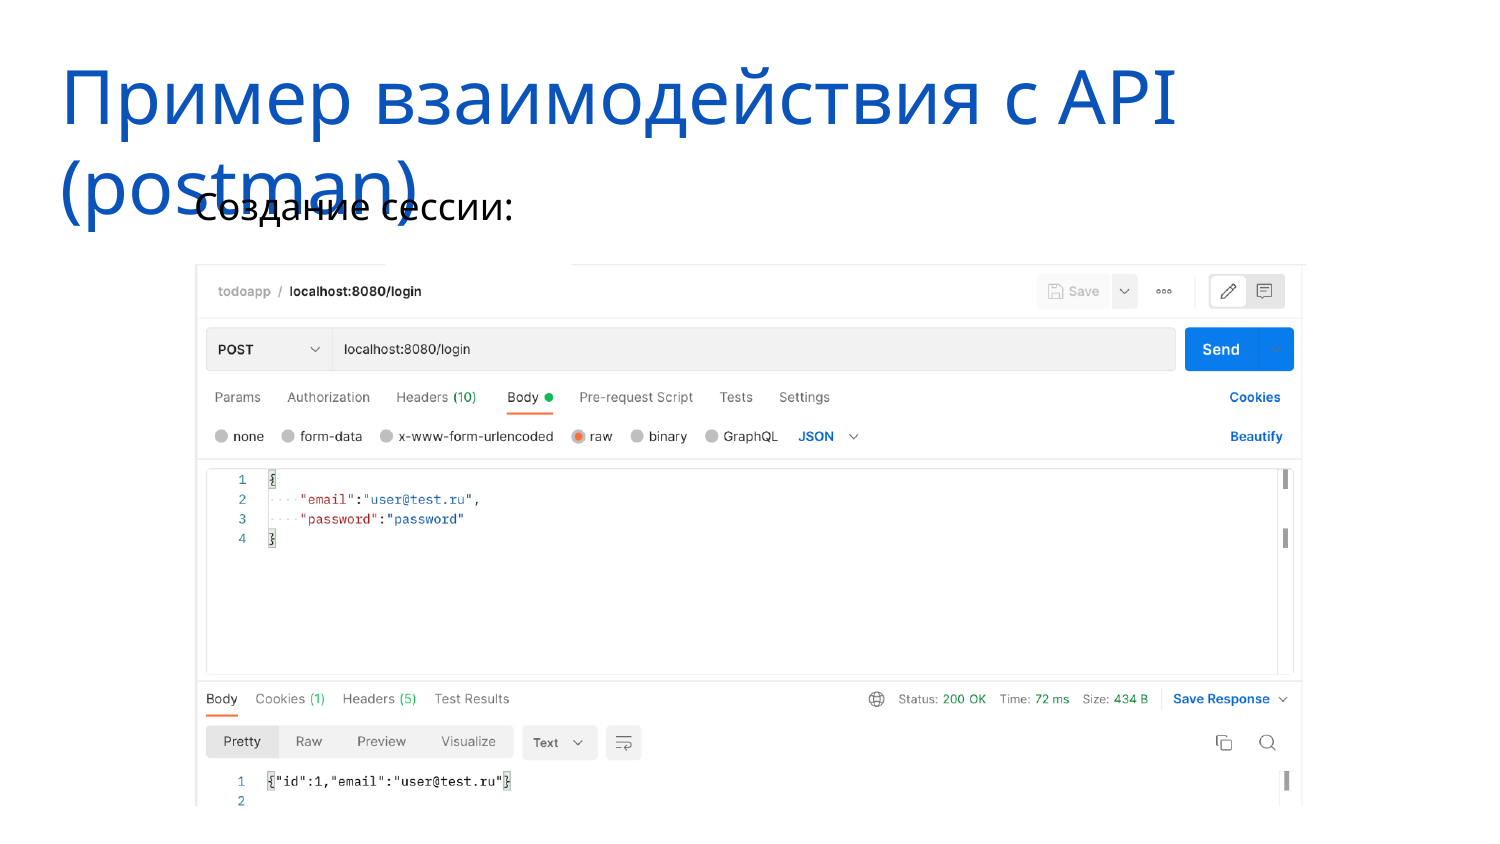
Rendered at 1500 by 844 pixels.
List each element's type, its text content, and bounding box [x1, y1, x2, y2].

text_box Создание сессии: [179, 175, 635, 236]
picture [193, 264, 1307, 807]
text_box Пример взаимодействия с API (postman) [45, 42, 1429, 237]
